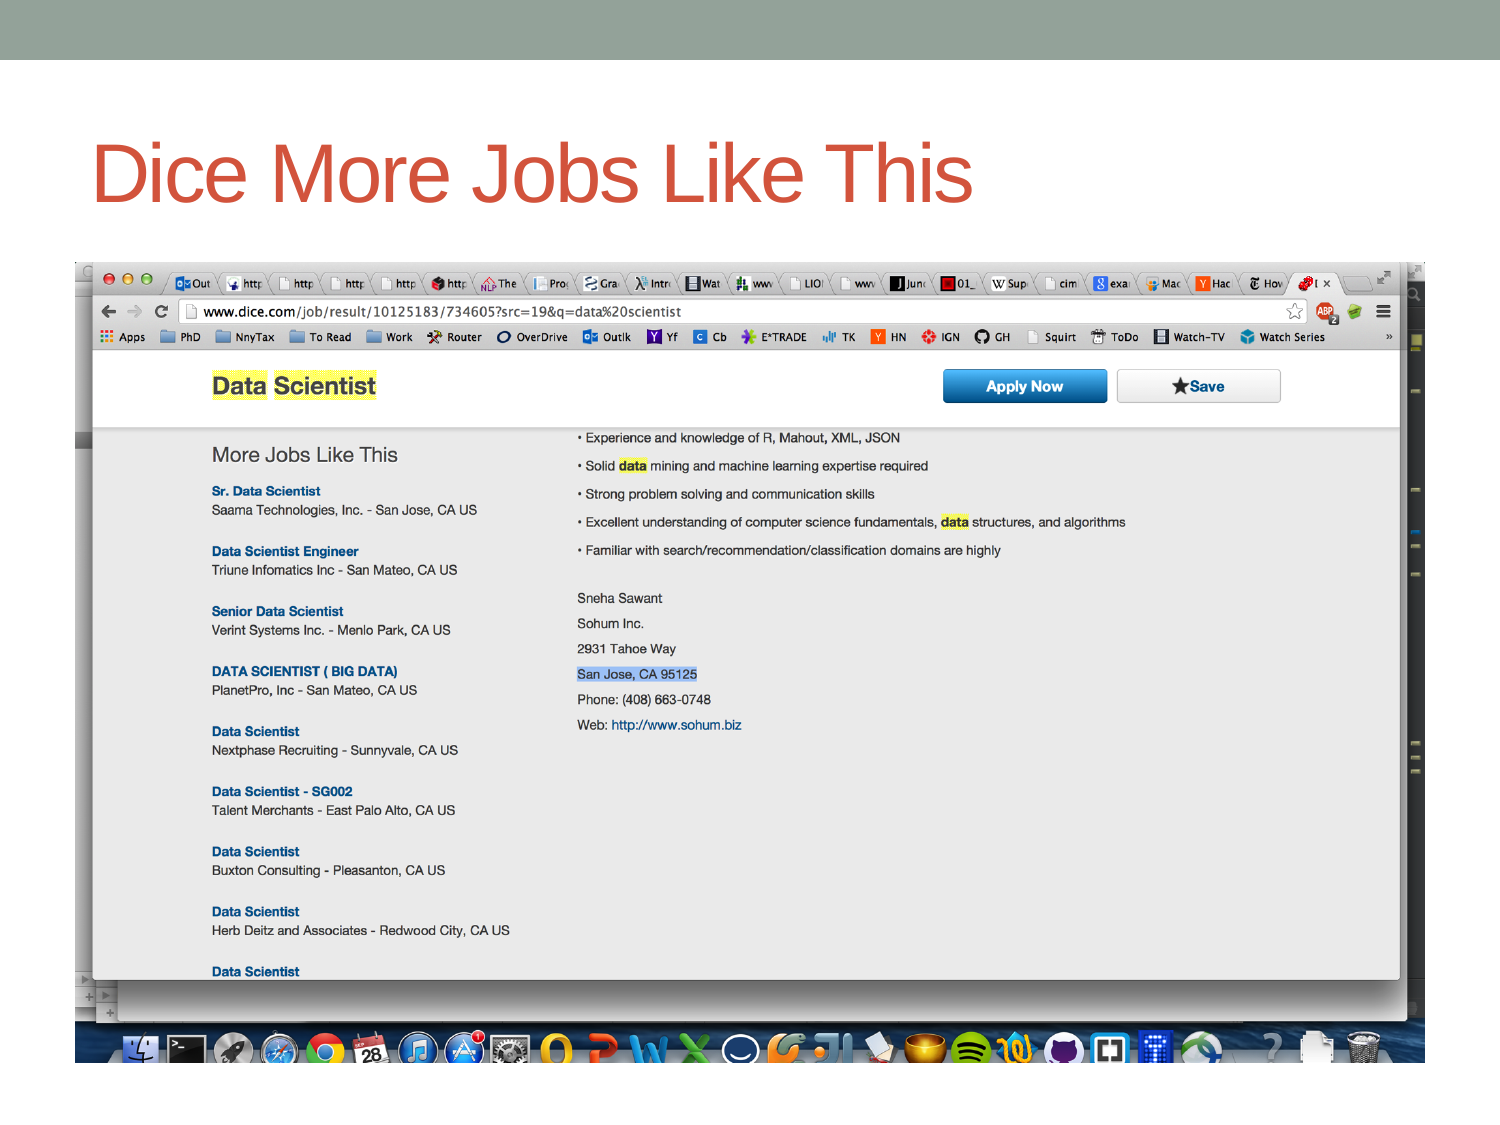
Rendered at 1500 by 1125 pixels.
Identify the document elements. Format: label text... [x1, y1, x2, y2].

title Dice More Jobs Like This [75, 87, 1425, 250]
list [74, 262, 1426, 1063]
